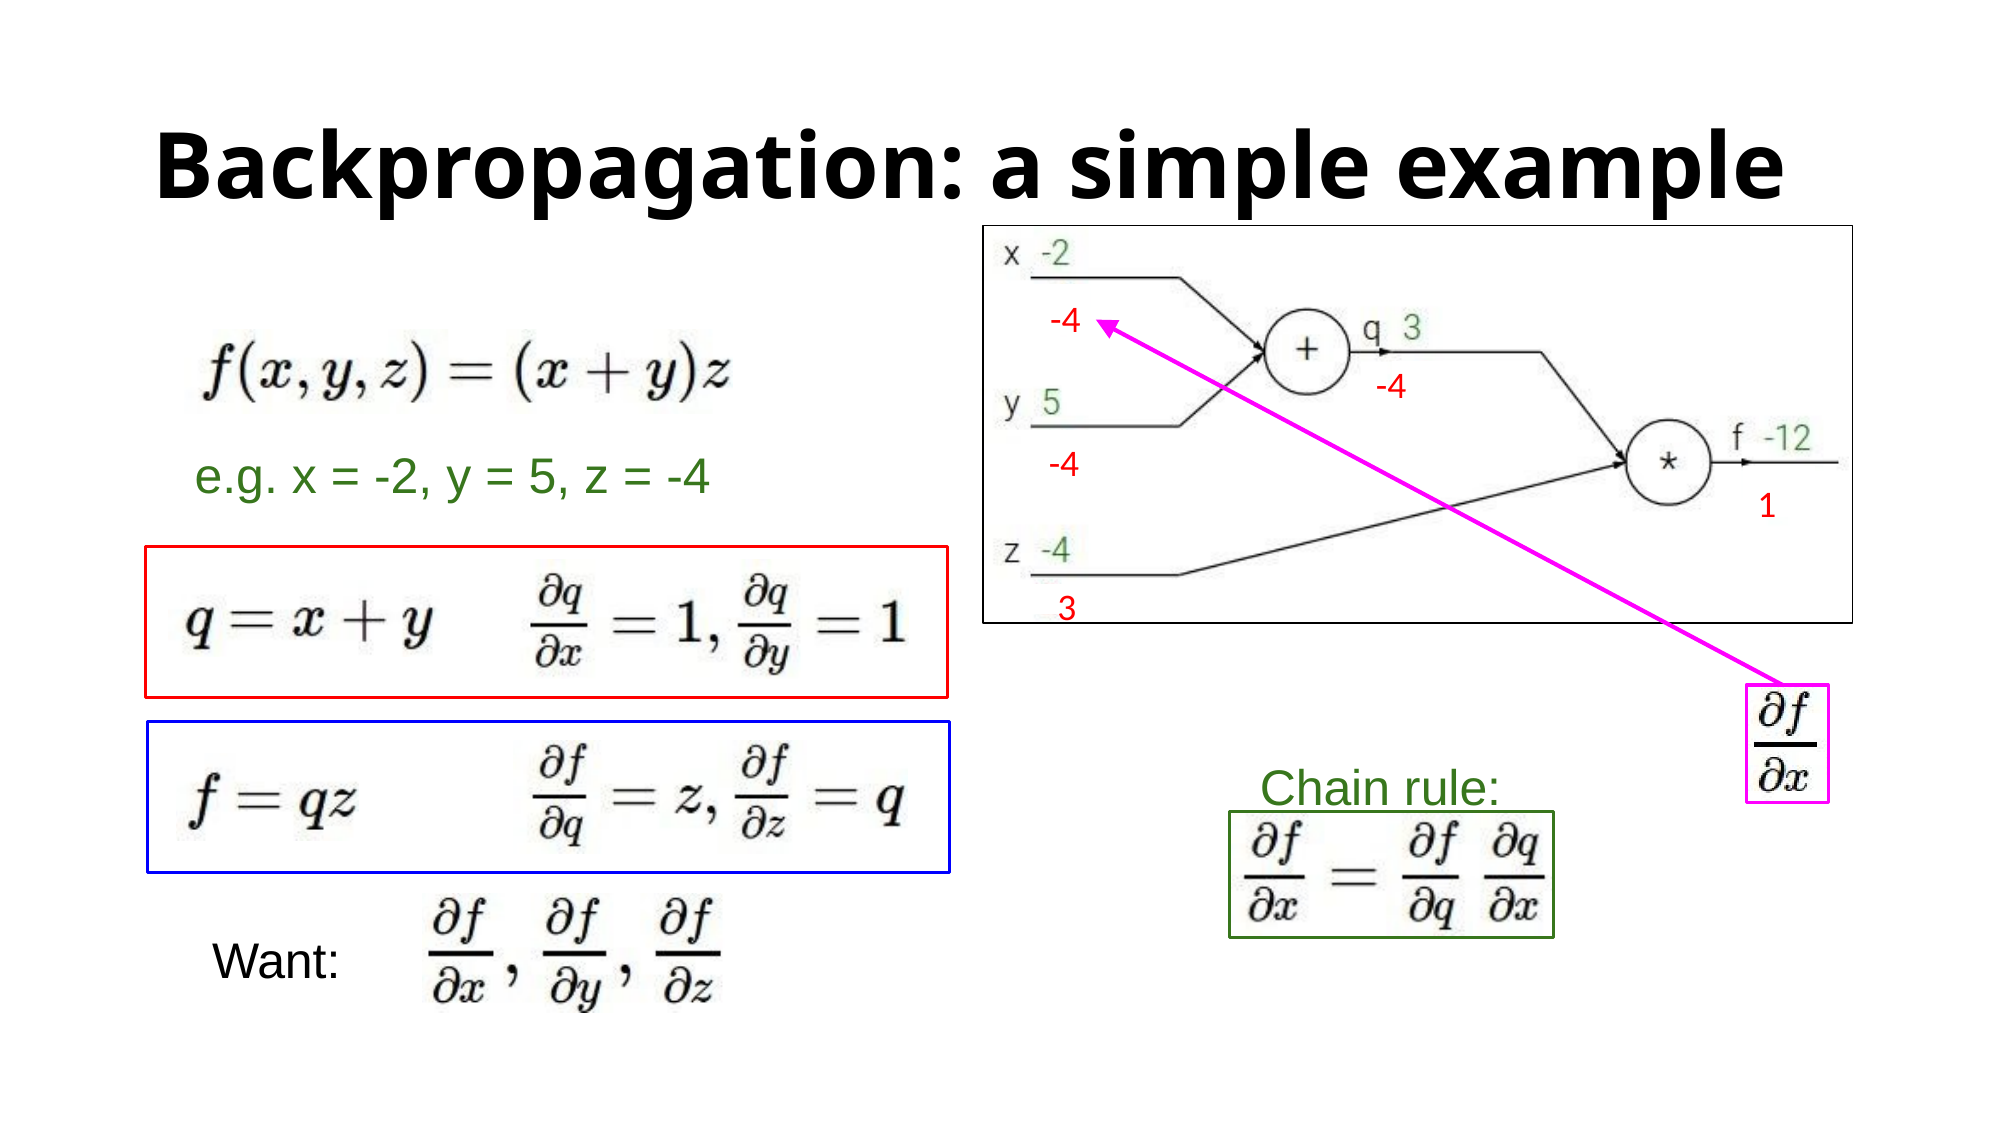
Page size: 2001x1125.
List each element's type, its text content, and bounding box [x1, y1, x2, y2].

picture [1747, 686, 1827, 801]
title Backpropagation: a simple example [137, 59, 1863, 278]
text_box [145, 225, 1853, 1013]
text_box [1095, 319, 1784, 686]
